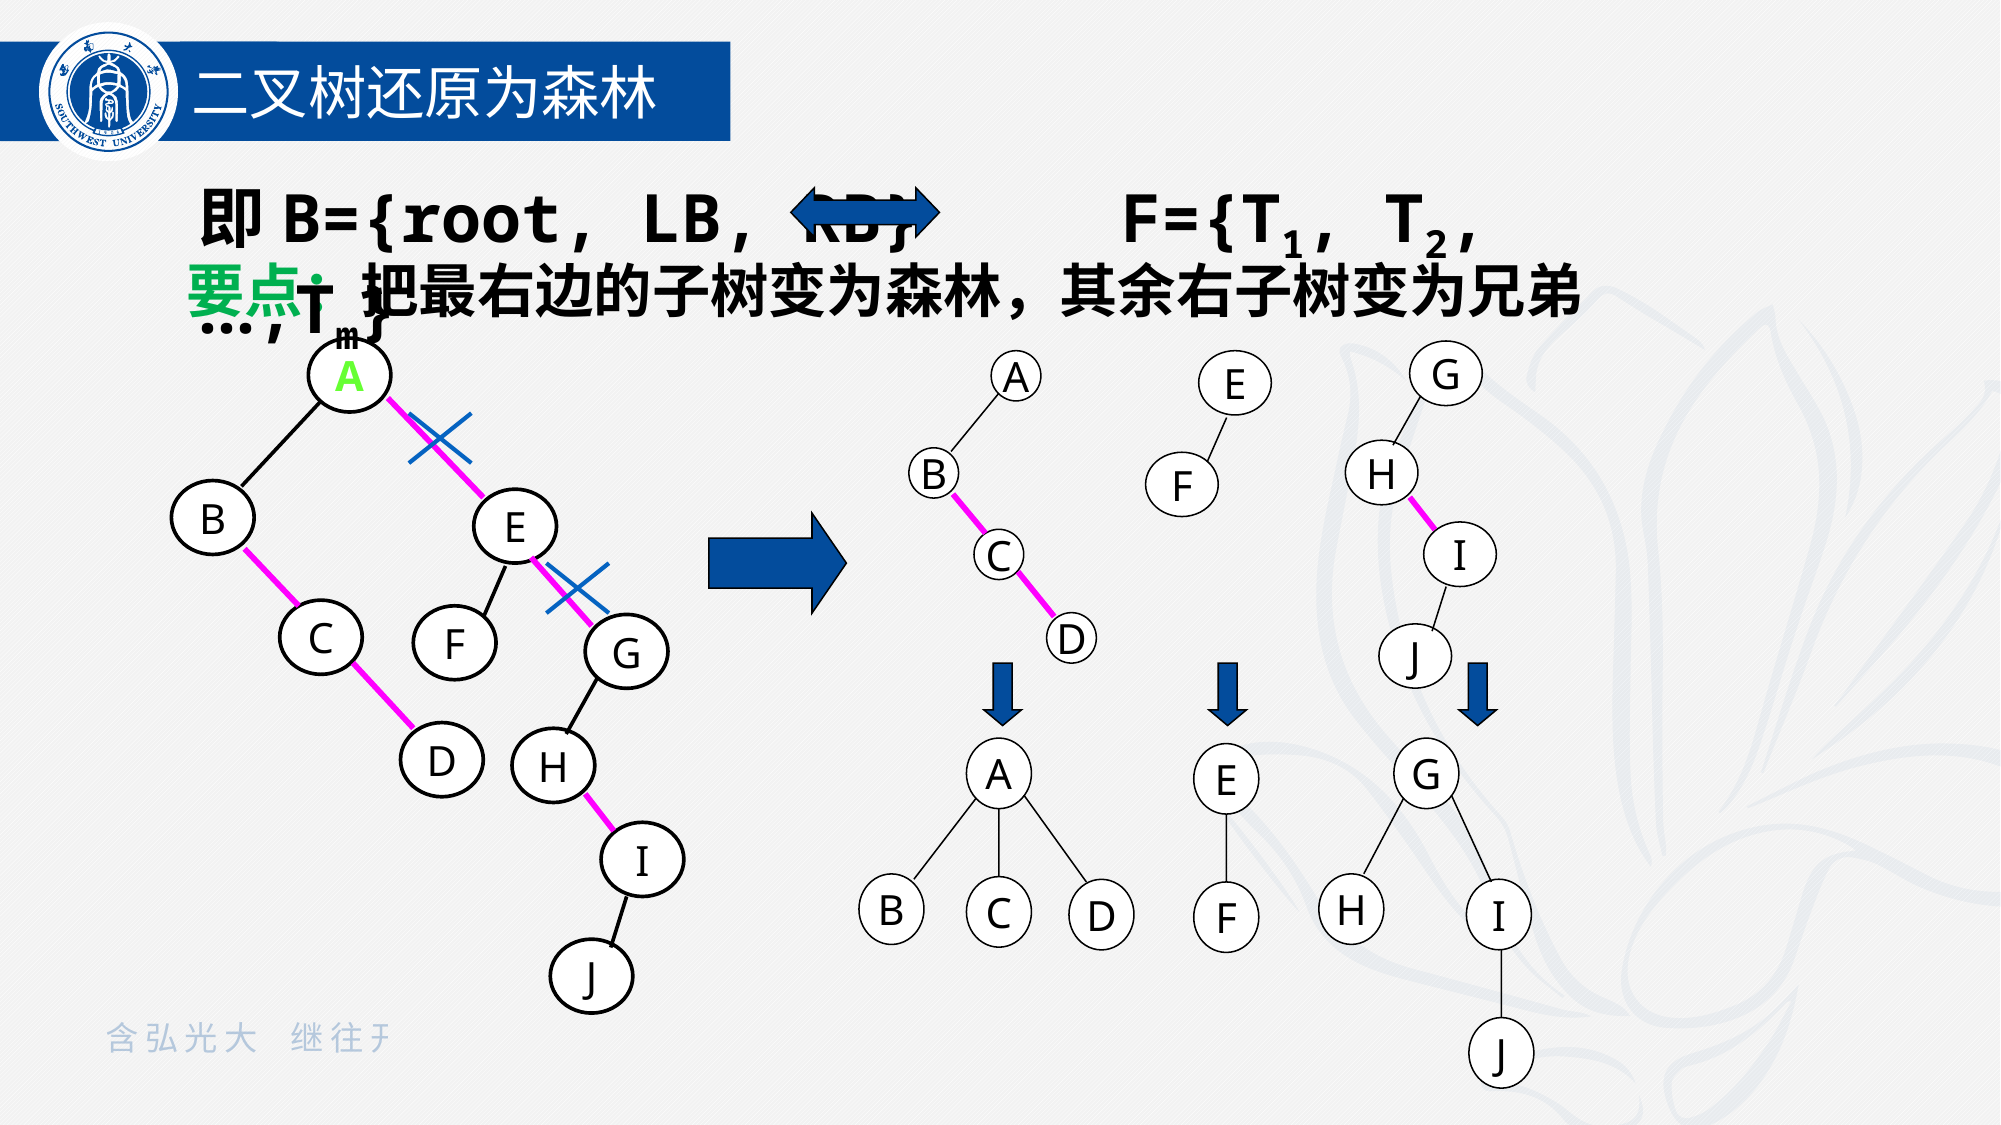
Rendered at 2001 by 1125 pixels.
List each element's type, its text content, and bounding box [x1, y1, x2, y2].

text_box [1145, 350, 1272, 517]
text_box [546, 563, 609, 614]
text_box [1208, 663, 1247, 726]
list 二叉树还原为森林 [180, 41, 731, 141]
text_box 要点：把最右边的子树变为森林，其余右子树变为兄弟 [171, 238, 1672, 333]
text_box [908, 350, 1097, 664]
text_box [1345, 340, 1497, 689]
text_box [708, 513, 847, 614]
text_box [183, 168, 1534, 264]
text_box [1193, 743, 1259, 953]
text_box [171, 338, 684, 1014]
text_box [1318, 738, 1534, 1089]
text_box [858, 738, 1134, 950]
text_box [983, 664, 1022, 726]
text_box [1458, 689, 1497, 726]
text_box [408, 413, 472, 464]
